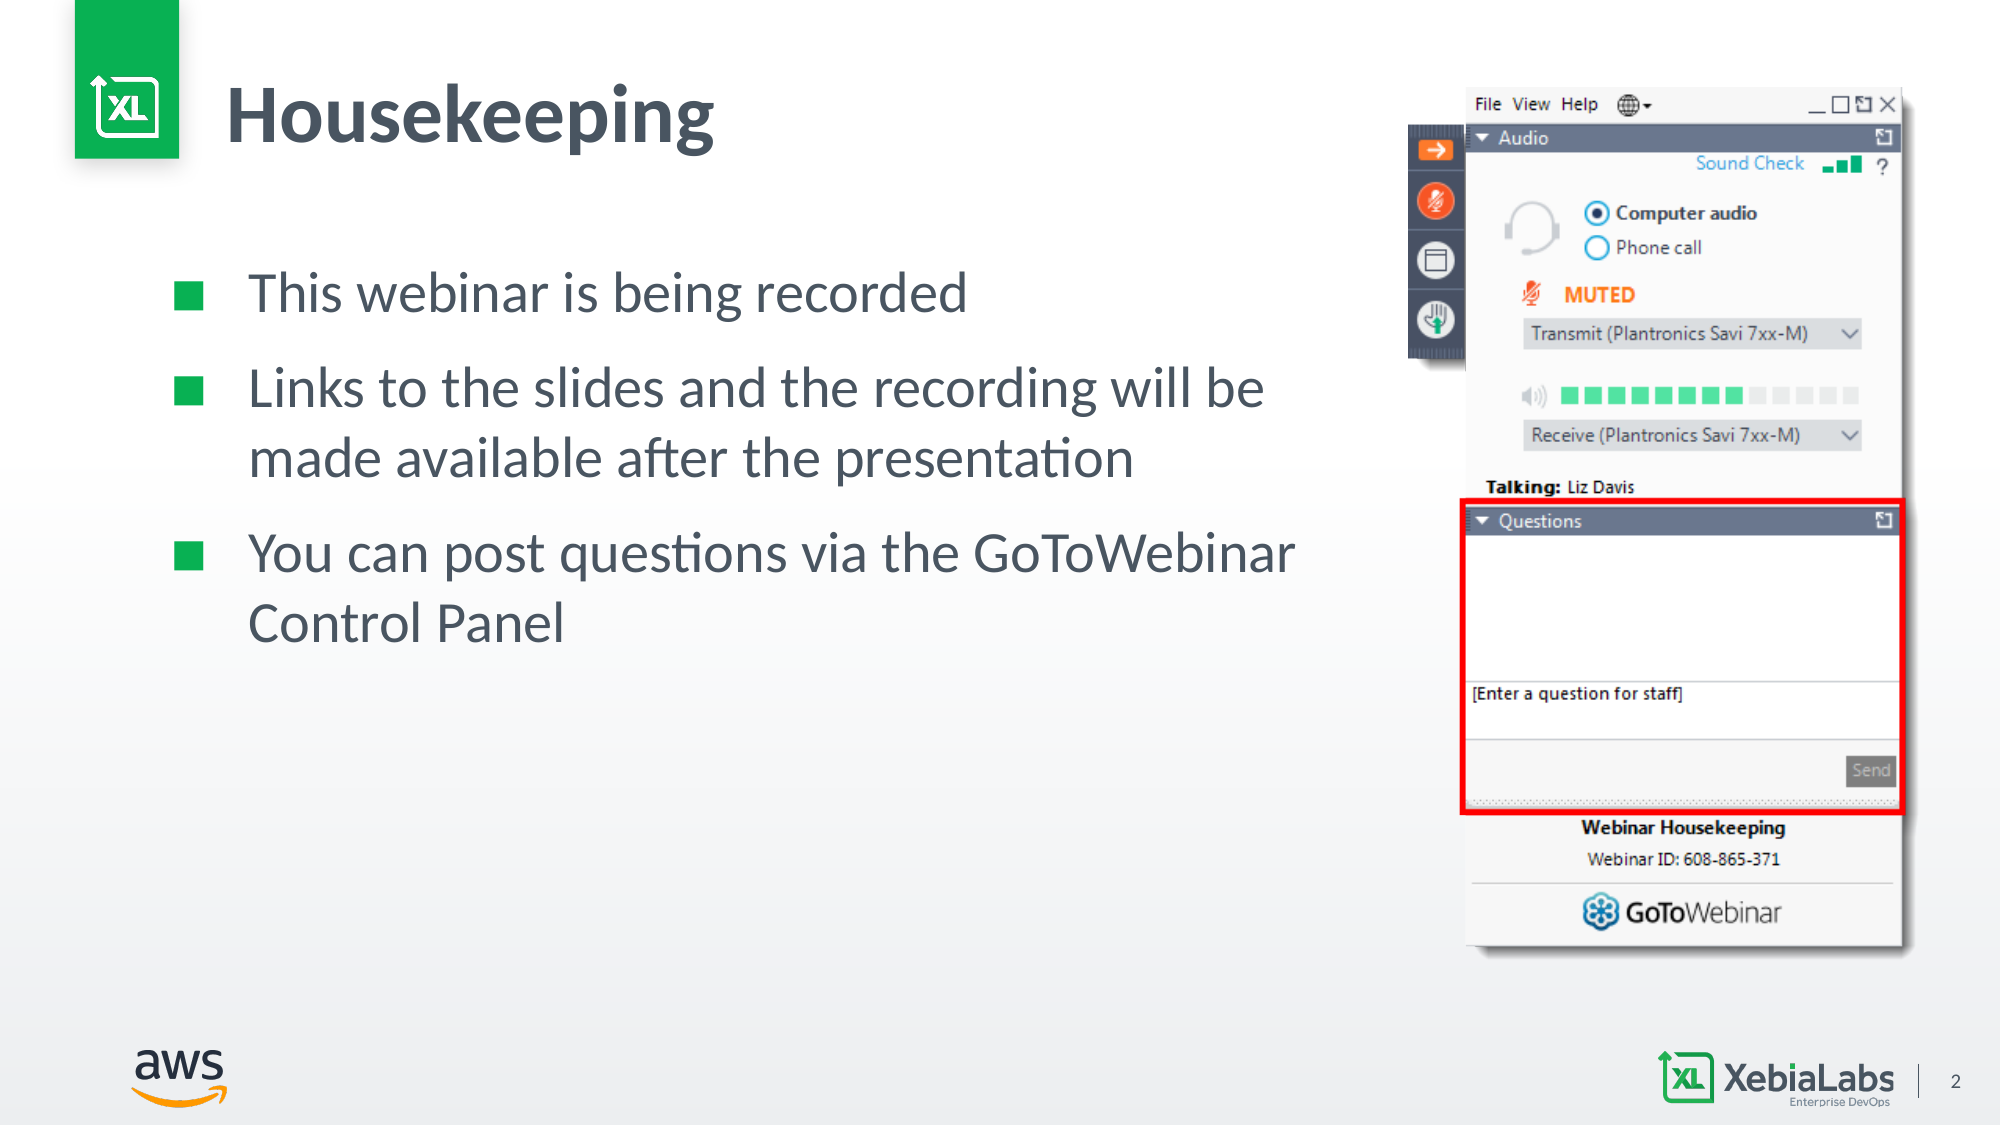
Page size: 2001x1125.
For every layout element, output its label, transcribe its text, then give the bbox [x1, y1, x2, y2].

picture [1407, 86, 1920, 962]
picture [130, 1049, 228, 1108]
list This webinar is being recorded Links to the slides and the recording will be made available after the presentation You can post questions via the GoToWebinar Control Panel [137, 248, 1368, 992]
title Housekeeping [215, 26, 1886, 191]
